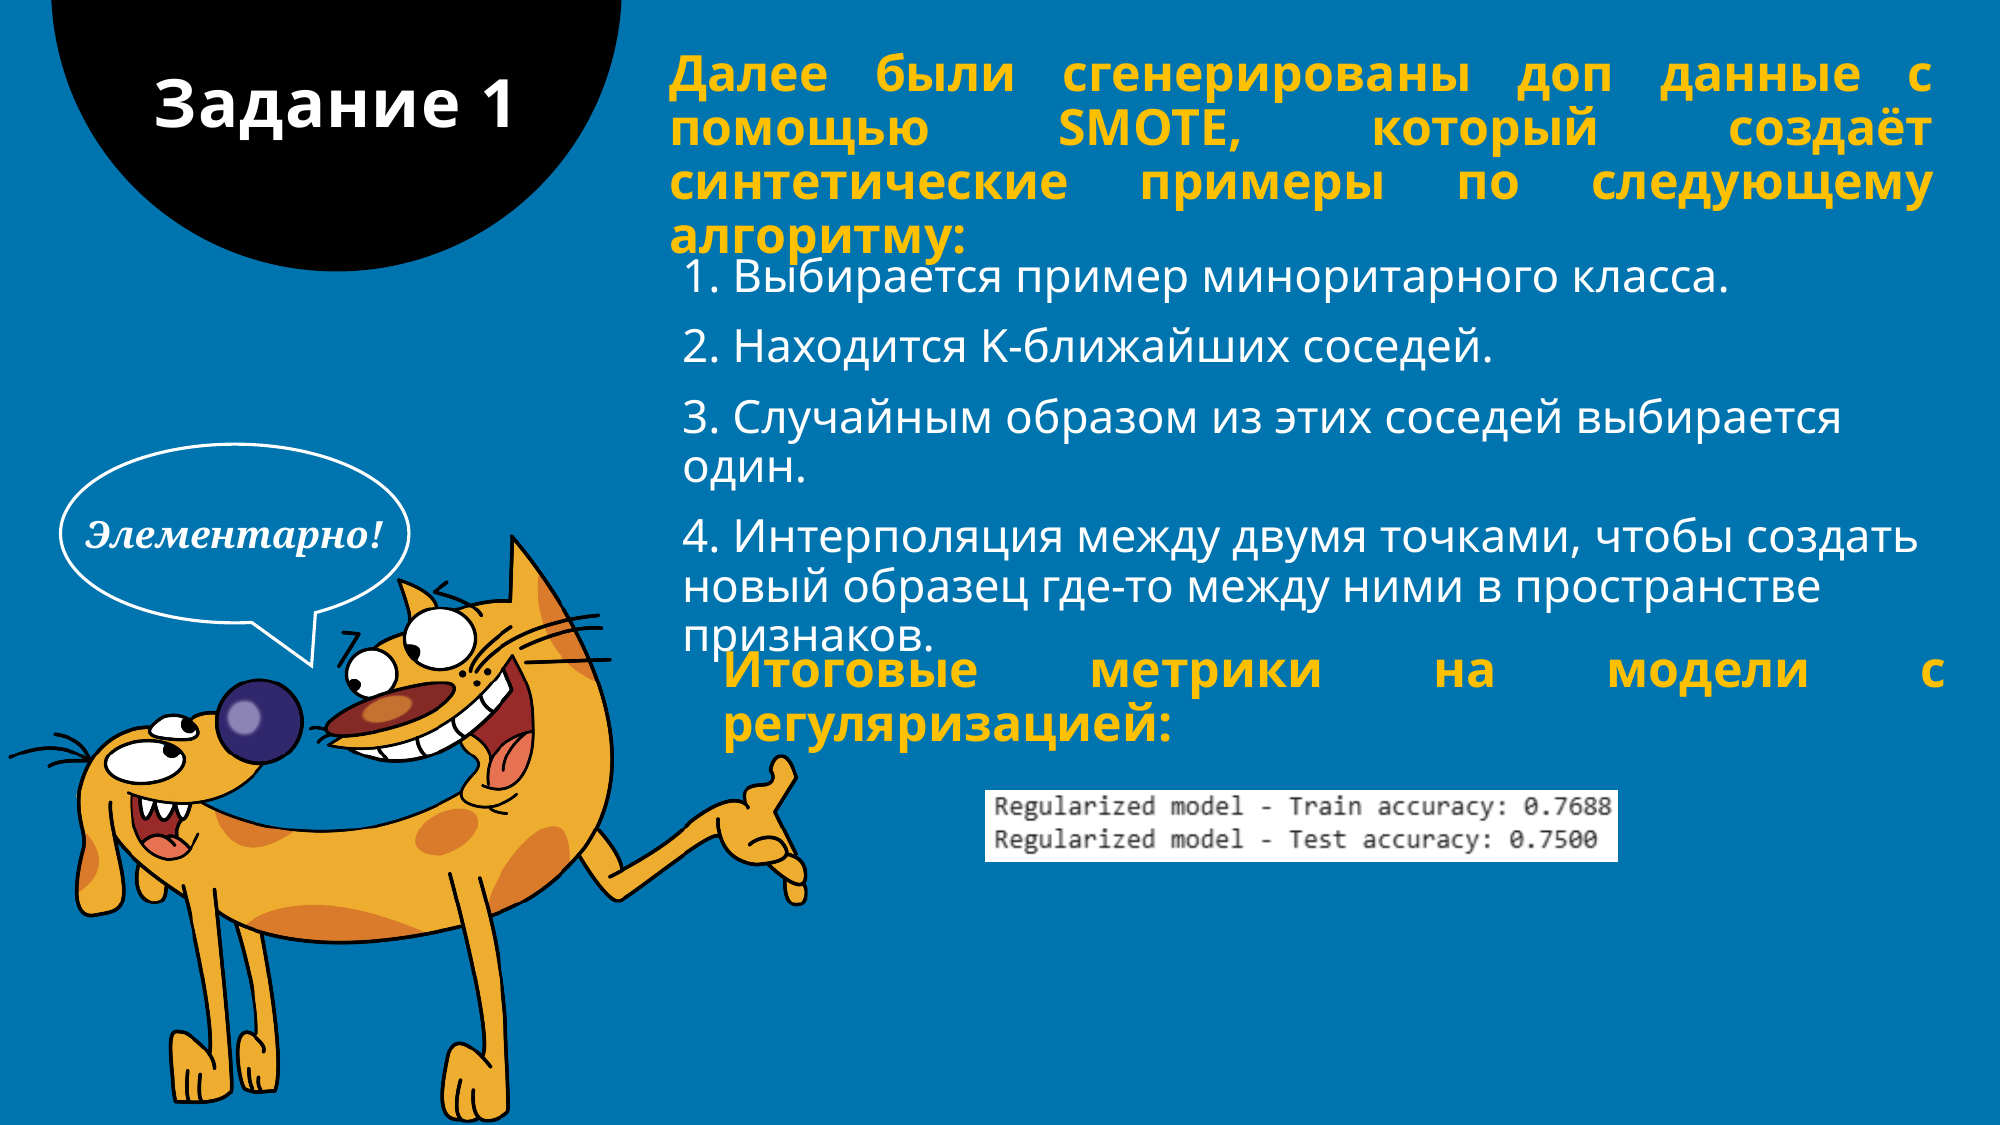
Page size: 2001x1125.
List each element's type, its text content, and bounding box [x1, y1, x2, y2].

picture [735, 233, 742, 245]
picture [776, 233, 783, 245]
text_box [50, 0, 623, 273]
picture [885, 233, 919, 245]
text_box 1. Выбирается пример миноритарного класса. 2. Находится K-ближайших соседей. 3. Случайным образом из этих соседей выбирается один. 4. Интерполяция между двумя точками, чтобы создать новый образец где-то между ними в пространстве признаков. [667, 245, 1949, 636]
picture [705, 233, 712, 245]
picture [672, 233, 695, 245]
picture [720, 233, 727, 245]
picture [808, 233, 815, 245]
picture [790, 233, 797, 245]
list Далее были сгенерированы доп данные с помощью SMOTE, который создаёт синтетические примеры по следующему алгоритму: [654, 40, 1949, 233]
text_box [8, 444, 808, 1123]
picture [864, 233, 870, 245]
text_box Итоговые метрики на модели с регуляризацией: [808, 636, 1962, 760]
picture [822, 233, 850, 245]
picture [986, 791, 1617, 861]
title Задание 1 [104, 0, 569, 151]
picture [758, 233, 765, 245]
picture [928, 233, 949, 245]
